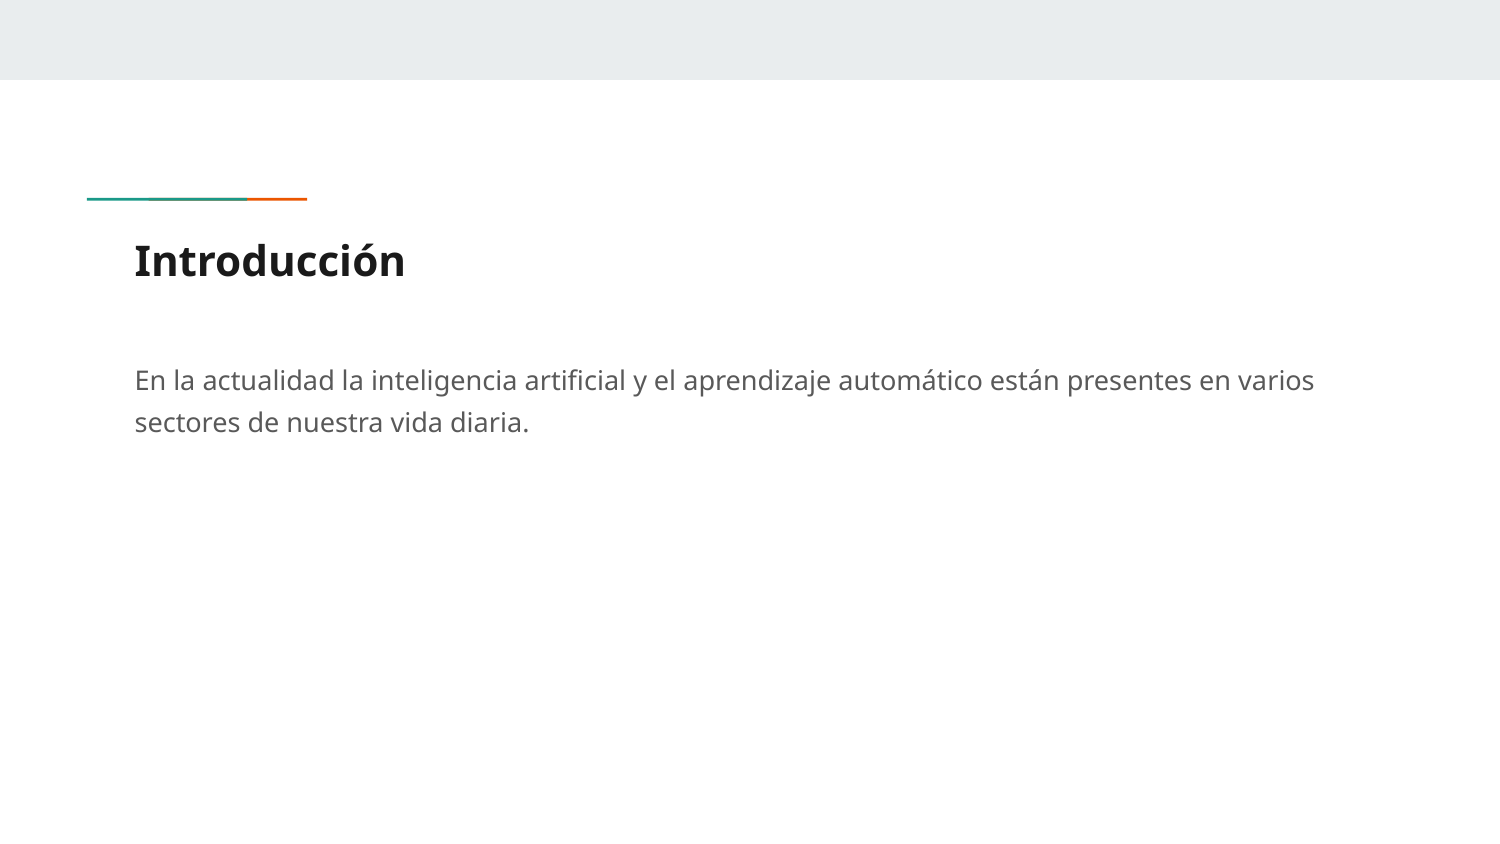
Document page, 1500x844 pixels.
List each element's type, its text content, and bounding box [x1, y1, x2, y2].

list En la actualidad la inteligencia artificial y el aprendizaje automático están presentes en varios sectores de nuestra vida diaria. [119, 341, 1381, 712]
title Introducción [119, 216, 1381, 305]
